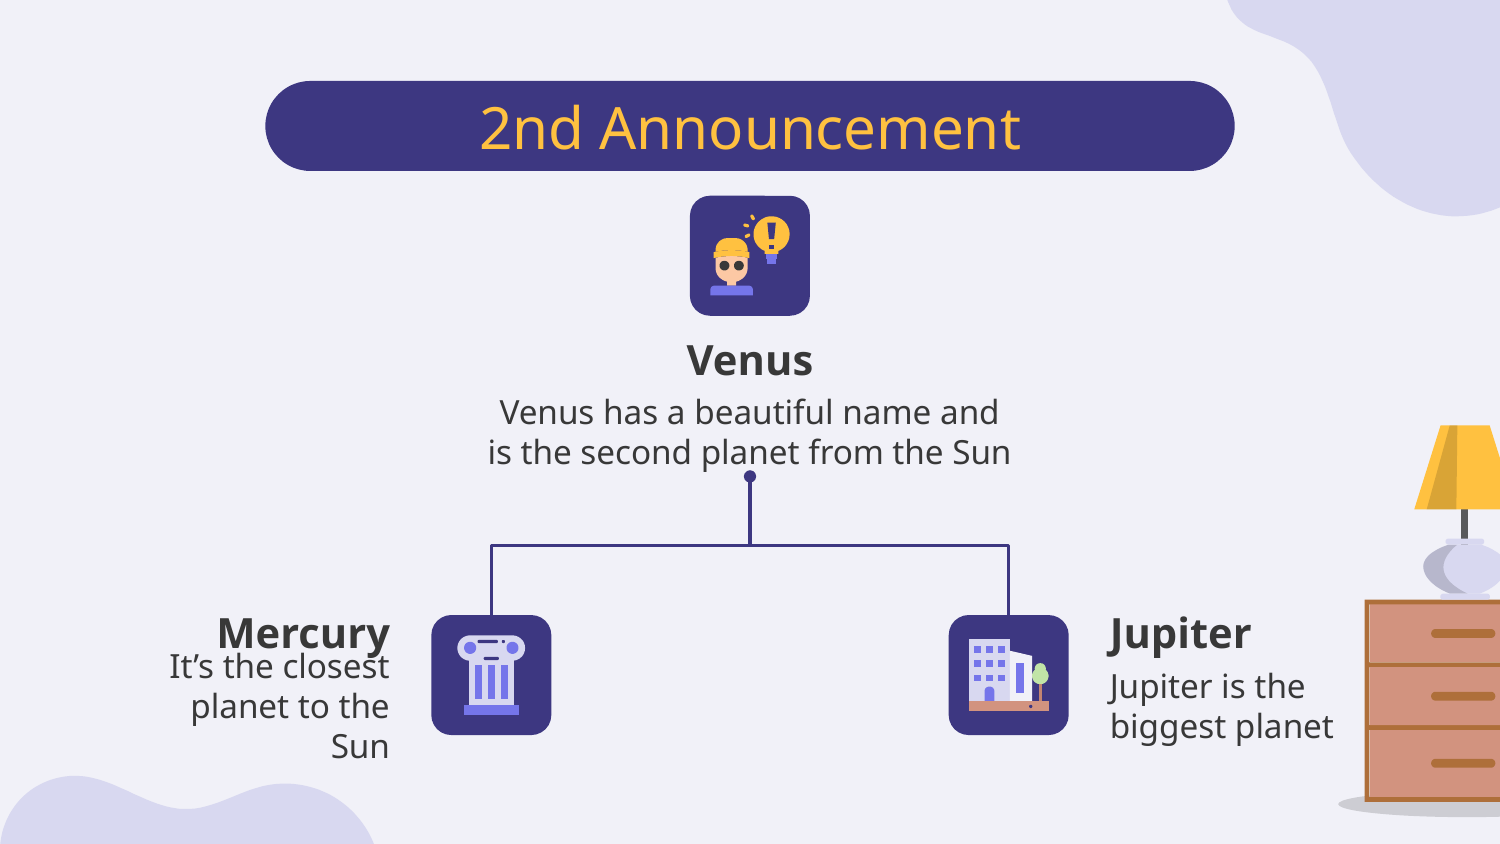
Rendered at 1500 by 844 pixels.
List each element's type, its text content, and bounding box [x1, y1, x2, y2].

text_box [689, 195, 810, 316]
title 2nd Announcement [118, 88, 1382, 164]
title Mercury [118, 601, 406, 660]
subtitle It’s the closest planet to the Sun [116, 660, 406, 751]
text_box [809, 416, 949, 676]
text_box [457, 635, 526, 715]
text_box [710, 214, 792, 298]
subtitle Jupiter is the biggest planet [1094, 660, 1332, 751]
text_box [1337, 425, 1500, 818]
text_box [968, 638, 1049, 712]
title Jupiter [1094, 601, 1332, 660]
subtitle Venus has a beautiful name and is the second planet from the Sun [471, 386, 1029, 477]
text_box [431, 615, 552, 736]
title Venus [649, 328, 851, 389]
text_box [551, 416, 691, 676]
text_box [948, 615, 1069, 736]
